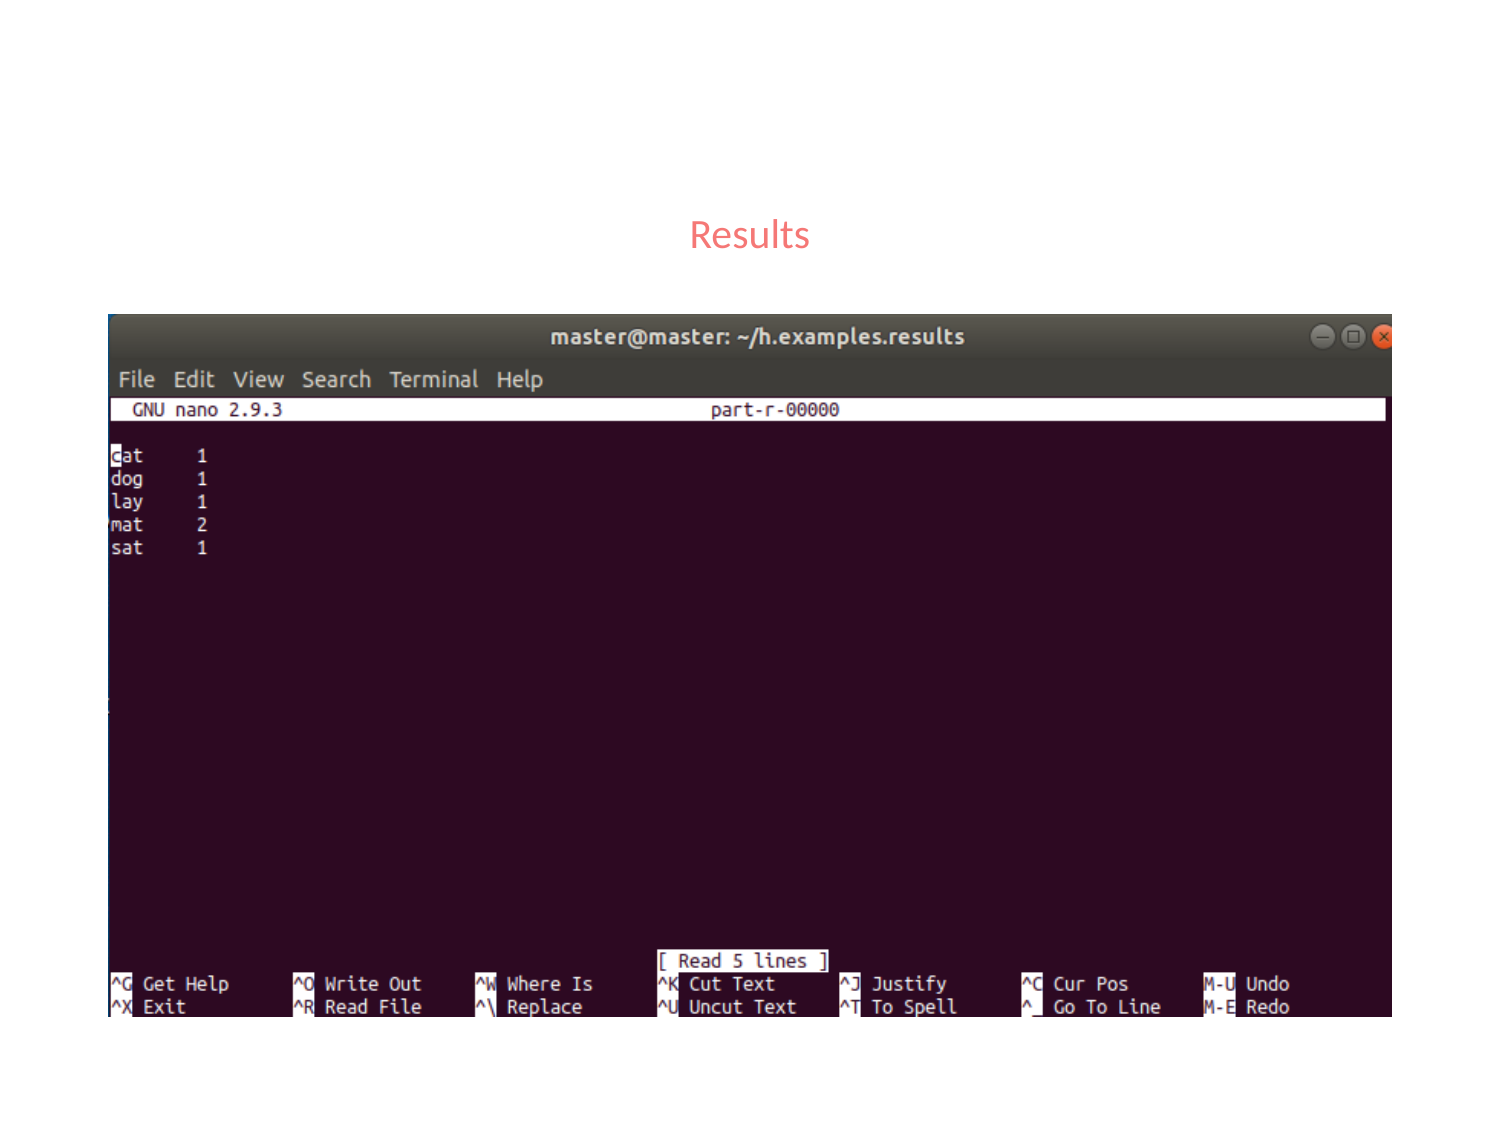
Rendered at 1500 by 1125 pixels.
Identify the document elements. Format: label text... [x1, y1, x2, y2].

title Results [75, 172, 1425, 291]
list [107, 314, 1393, 1018]
